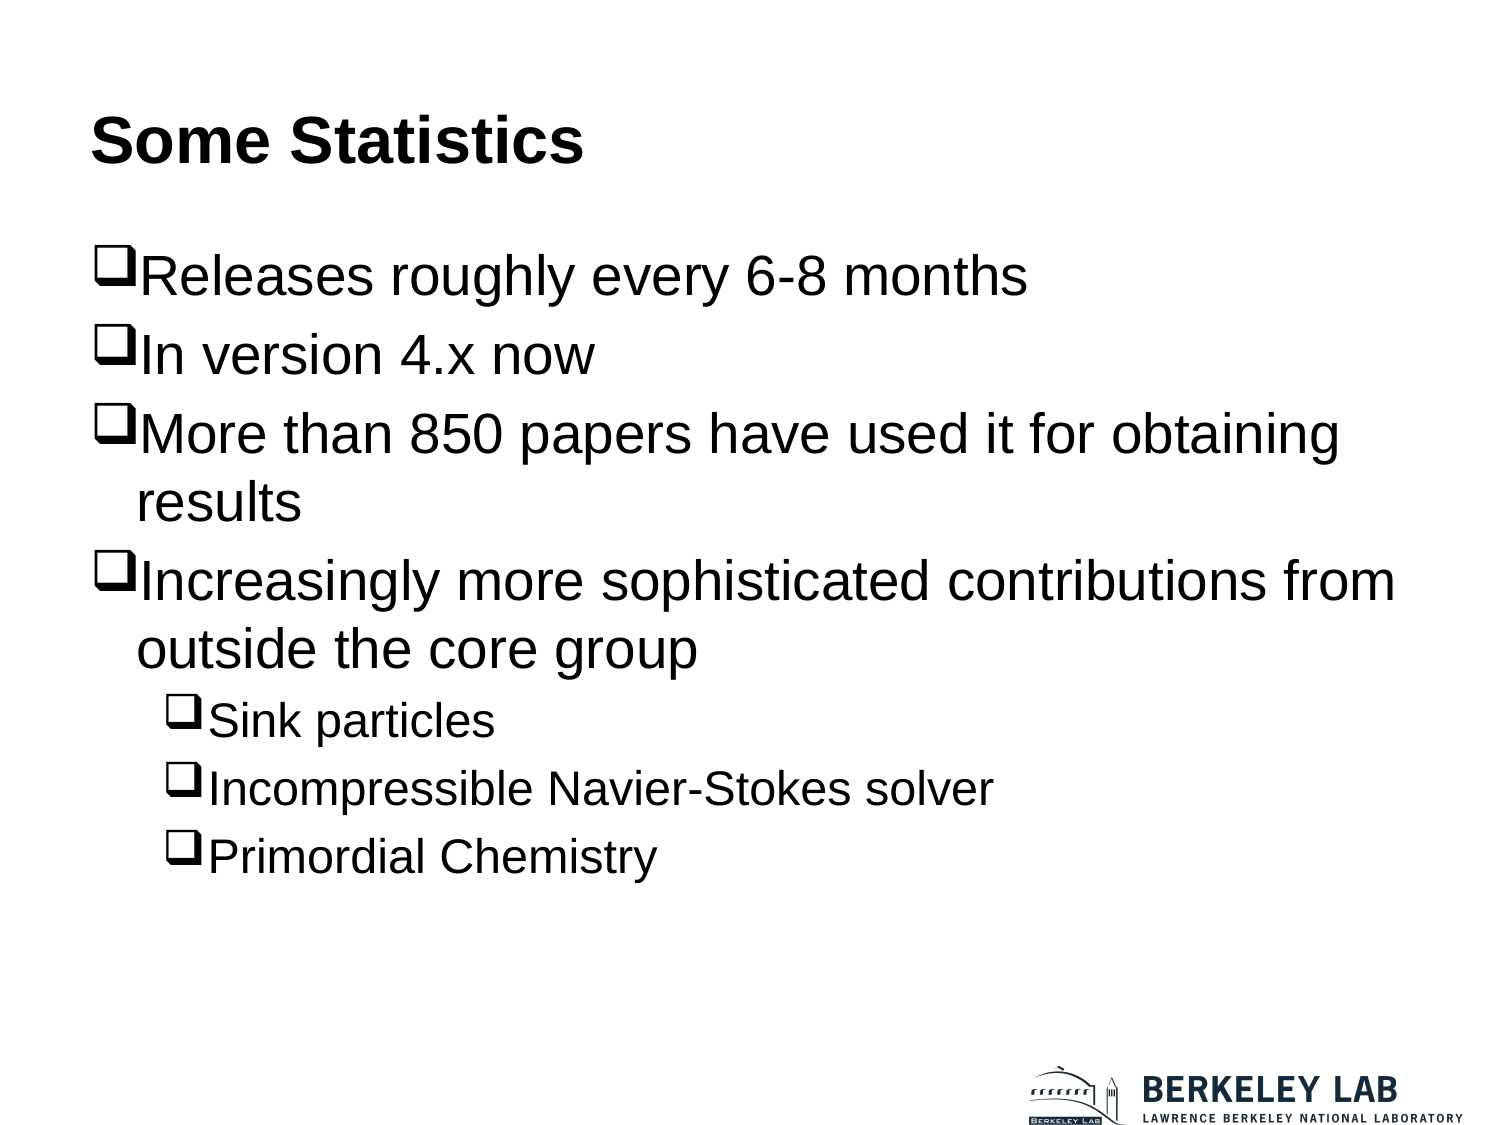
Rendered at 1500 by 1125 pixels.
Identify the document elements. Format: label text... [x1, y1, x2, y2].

list Releases roughly every 6-8 months In version 4.x now More than 850 papers have used it for obtaining results Increasingly more sophisticated contributions from outside the core group Sink particles Incompressible Navier-Stokes solver Primordial Chemistry [74, 152, 1426, 896]
title Some Statistics [74, 42, 1426, 152]
picture [1029, 1065, 1463, 1125]
